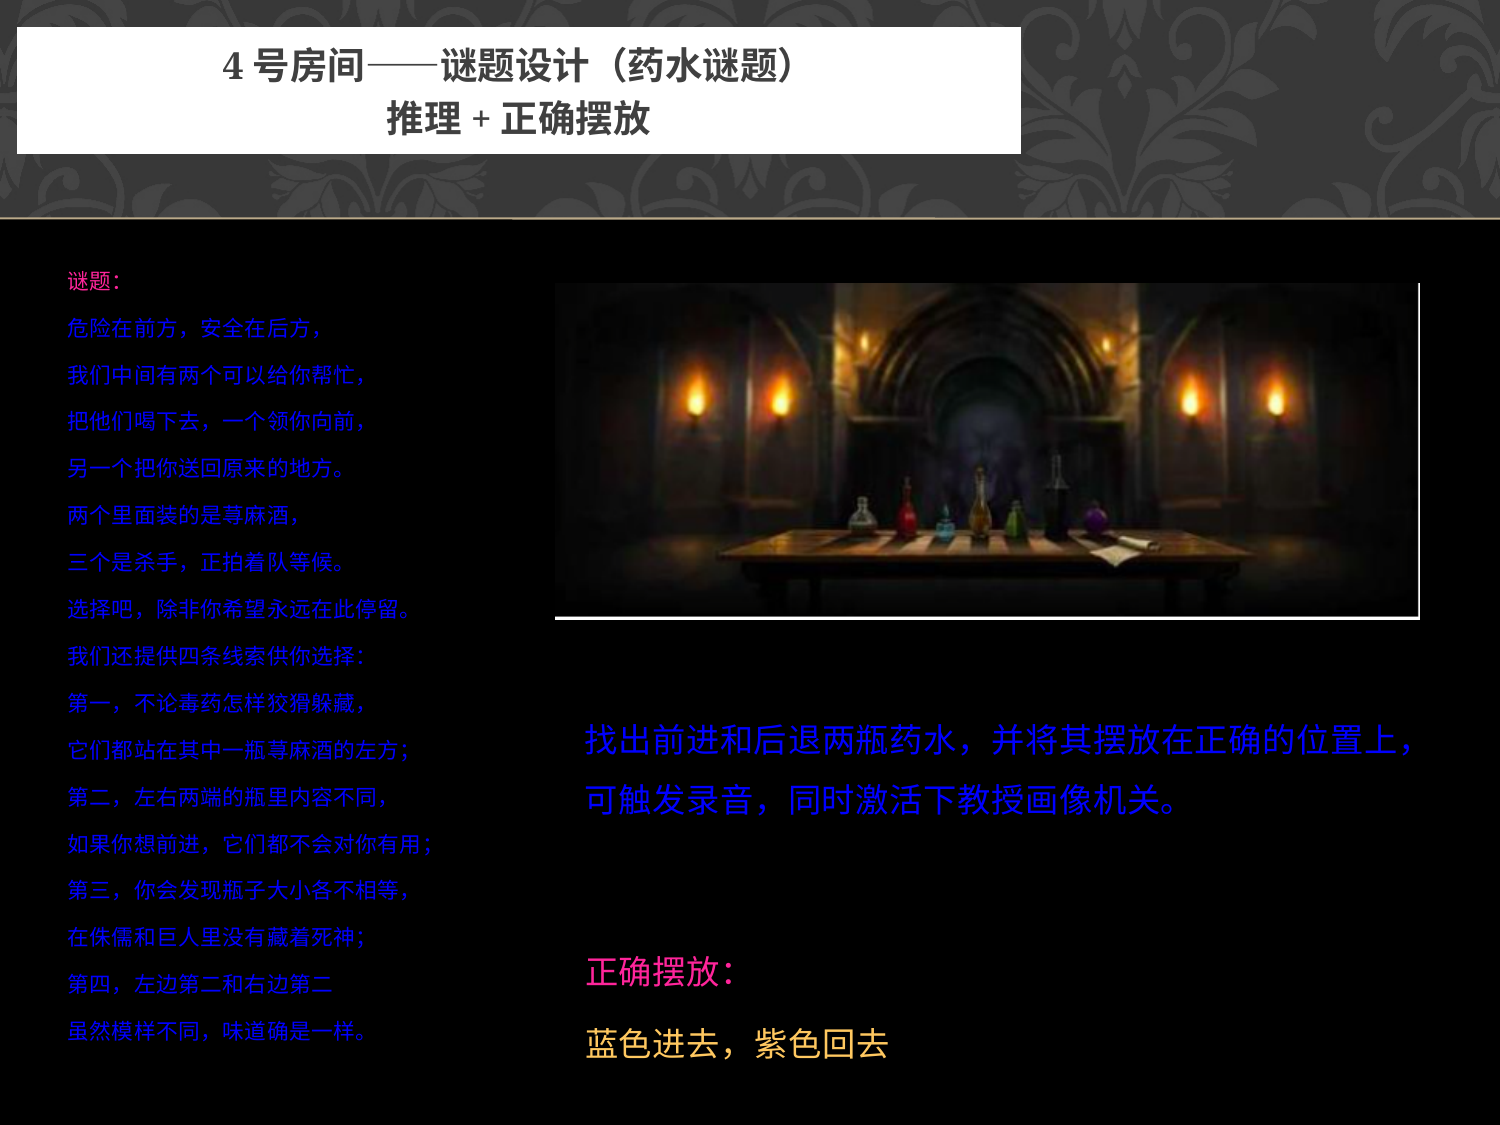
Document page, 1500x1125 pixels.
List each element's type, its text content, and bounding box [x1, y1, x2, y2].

text_box 谜题： 危险在前方，安全在后方， 我们中间有两个可以给你帮忙， 把他们喝下去，一个领你向前， 另一个把你送回原来的地方。 两个里面装的是荨麻酒， 三个是杀手，正拍着队等候。 选择吧，除非你希望永远在此停留。 我们还提供四条线索供你选择： 第一，不论毒药怎样狡猾躲藏， 它们都站在其中一瓶荨麻酒的左方； 第二，左右两端的瓶里内容不同， 如果你想前进，它们都不会对你有用； 第三，你会发现瓶子大小各不相等， 在侏儒和巨人里没有藏着死神； 第四，左边第二和右边第二 虽然模样不同，味道确是一样。 [52, 247, 512, 1074]
picture [554, 282, 1420, 620]
text_box 4号房间——谜题设计（药水谜题） 推理+正确摆放 [23, 33, 1015, 149]
text_box 找出前进和后退两瓶药水，并将其摆放在正确的位置上，可触发录音，同时激活下教授画像机关。 [569, 691, 1420, 877]
text_box 正确摆放： 蓝色进去，紫色回去 [569, 923, 1440, 1102]
